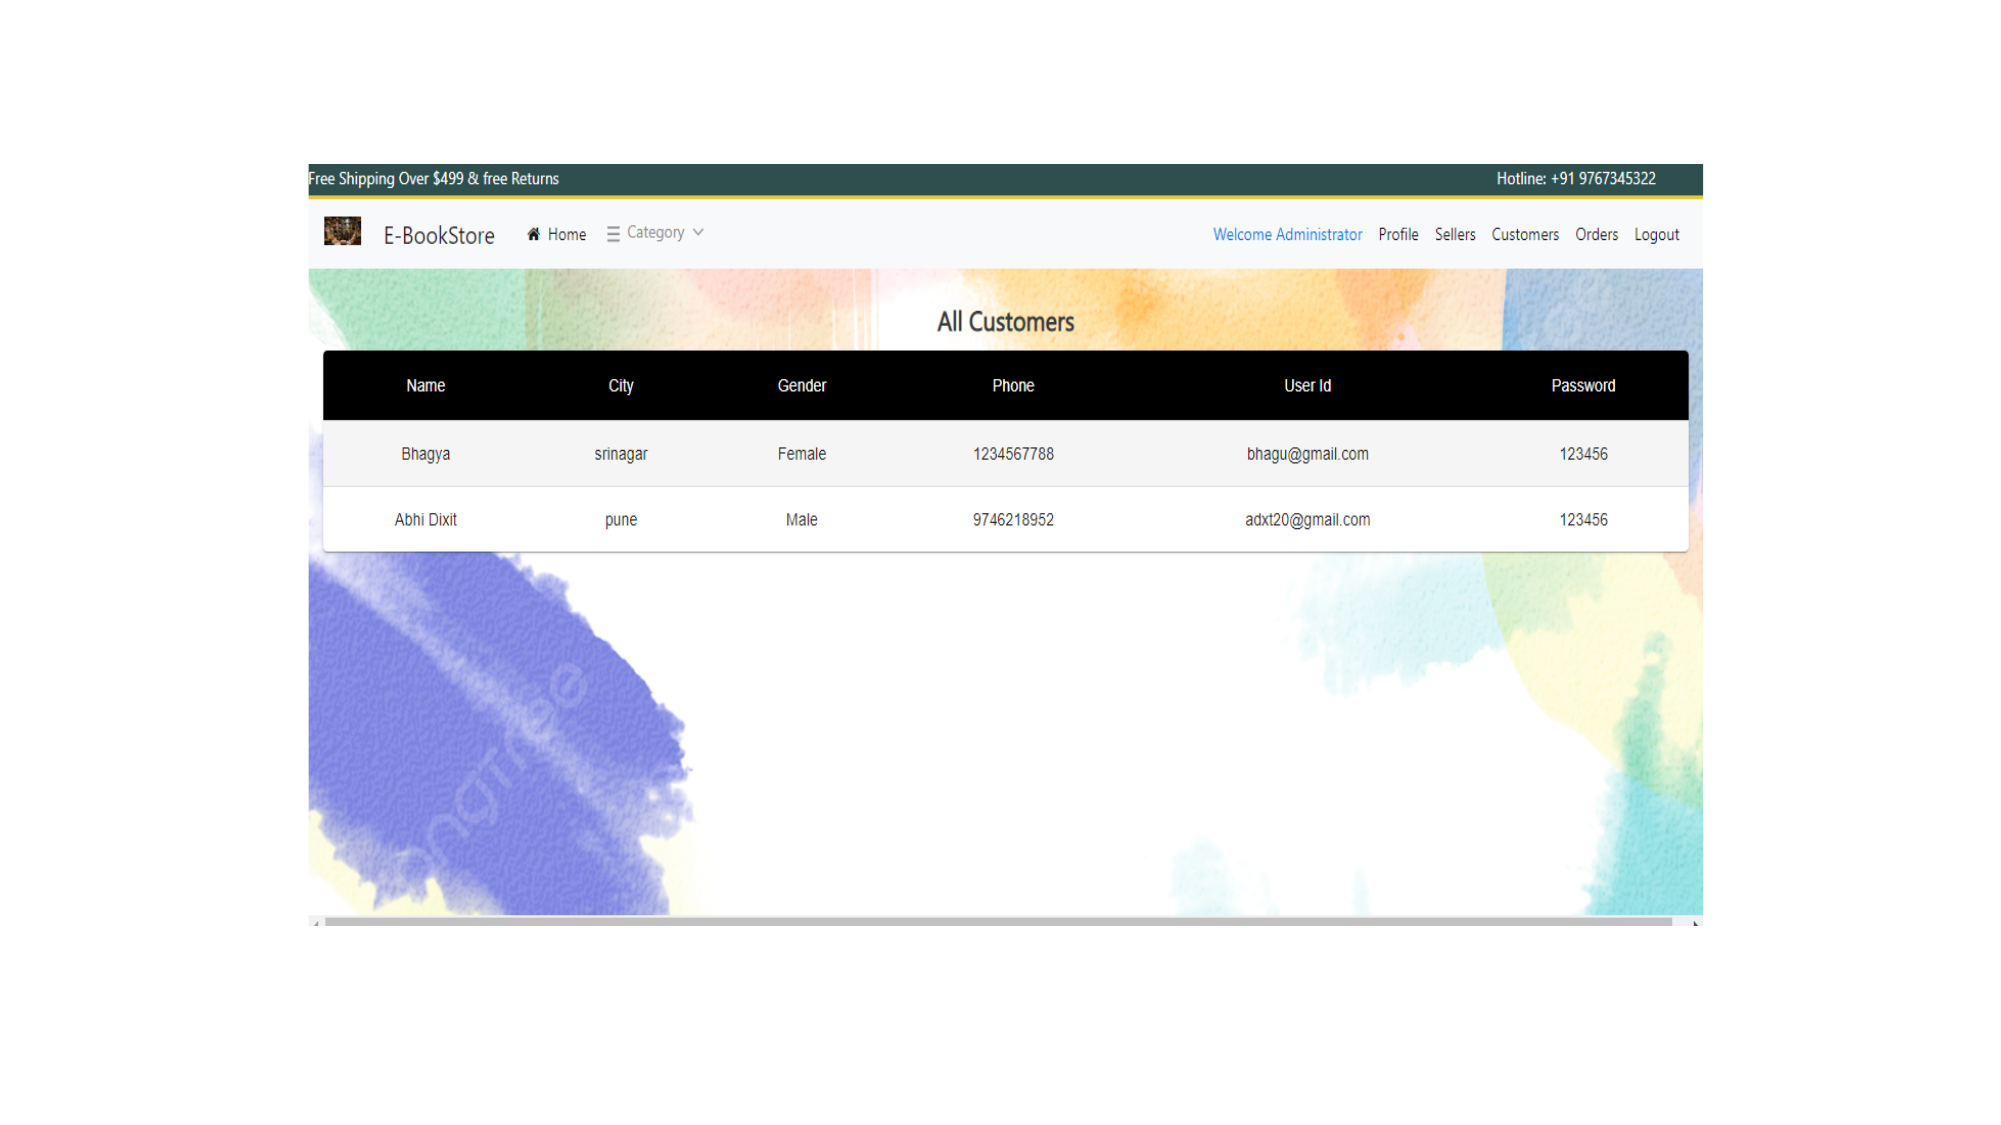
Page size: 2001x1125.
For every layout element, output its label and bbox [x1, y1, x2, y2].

picture [308, 164, 1704, 926]
